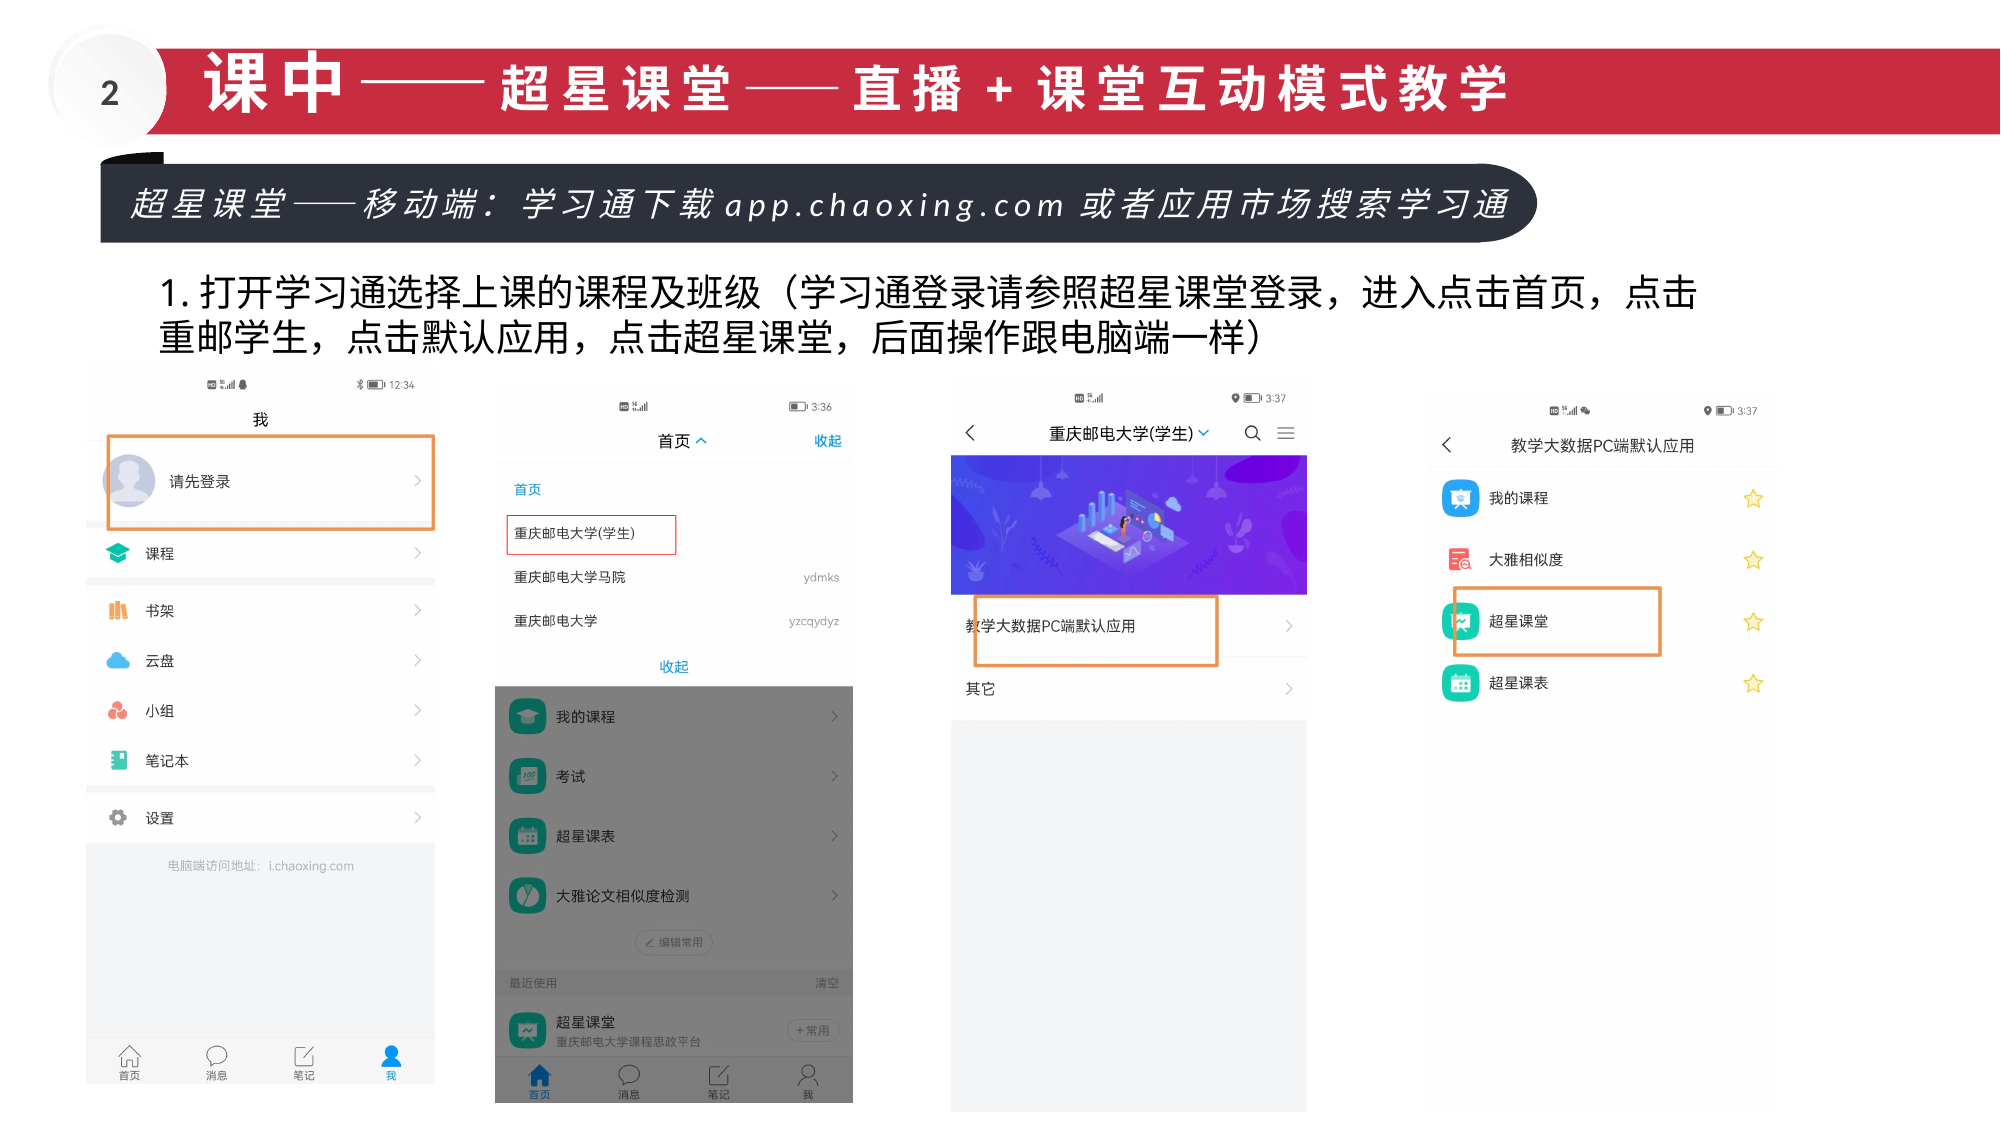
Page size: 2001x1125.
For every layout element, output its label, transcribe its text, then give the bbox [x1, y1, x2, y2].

picture [1428, 390, 1778, 1112]
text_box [100, 151, 1538, 243]
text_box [48, 23, 167, 147]
picture [951, 377, 1307, 1112]
picture [85, 364, 435, 1084]
text_box 1.打开学习通选择上课的课程及班级（学习通登录请参照超星课堂登录，进入点击首页，点击重邮学生，点击默认应用，点击超星课堂，后面操作跟电脑端一样） [143, 261, 1749, 367]
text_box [118, 32, 2000, 190]
picture [495, 386, 853, 1103]
